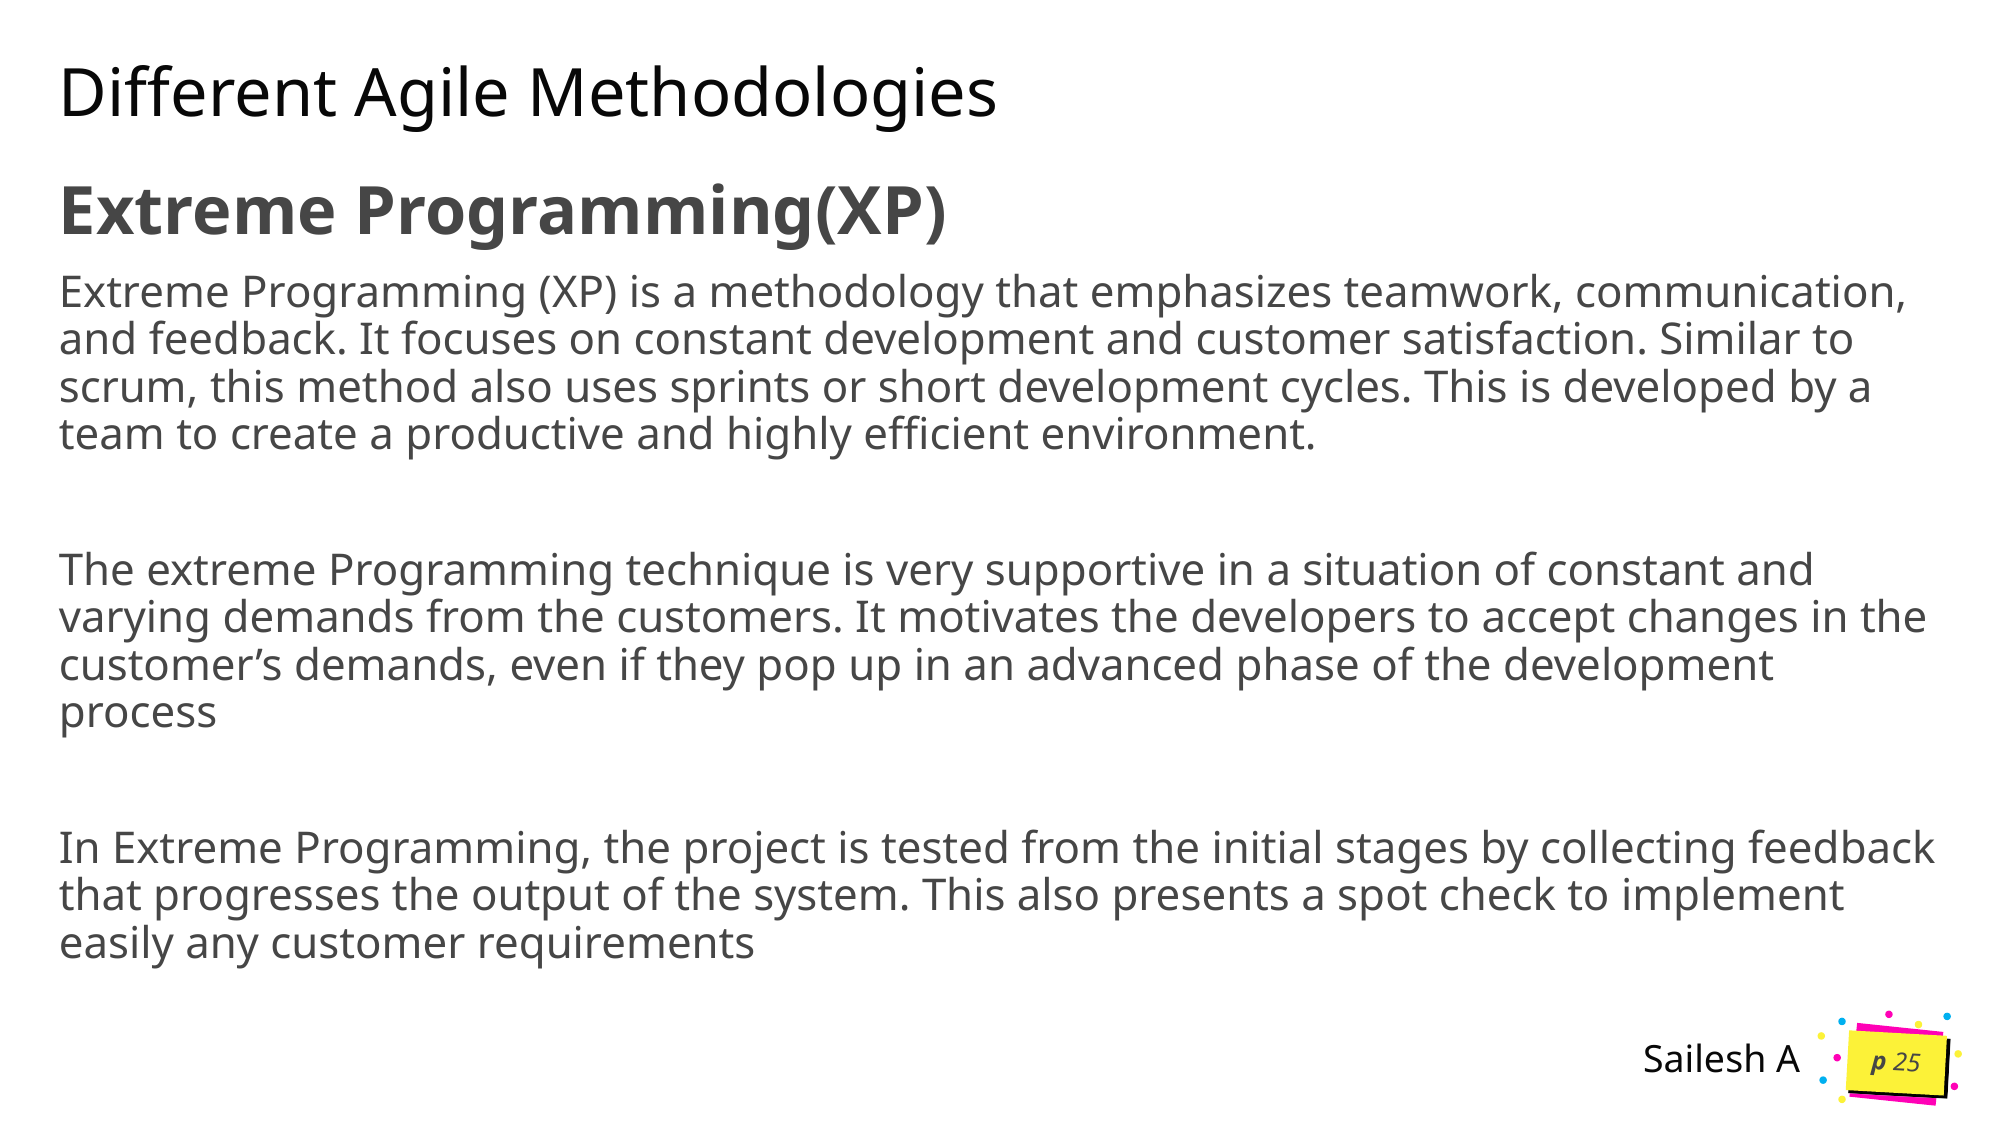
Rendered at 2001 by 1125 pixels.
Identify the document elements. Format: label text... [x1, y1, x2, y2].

slide_number p 25 [1845, 1030, 1947, 1096]
list Extreme Programming(XP) Extreme Programming (XP) is a methodology that emphasizes teamwork, communication, and feedback. It focuses on constant development and customer satisfaction. Similar to scrum, this method also uses sprints or short development cycles. This is developed by a team to create a productive and highly efficient environment. The extreme Programming technique is very supportive in a situation of constant and varying demands from the customers. It motivates the developers to accept changes in the customer’s demands, even if they pop up in an advanced phase of the development process In Extreme Programming, the project is tested from the initial stages by collecting feedback that progresses the output of the system. This also presents a spot check to implement easily any customer requirements [59, 177, 1942, 1004]
title Different Agile Methodologies [59, 59, 1942, 148]
